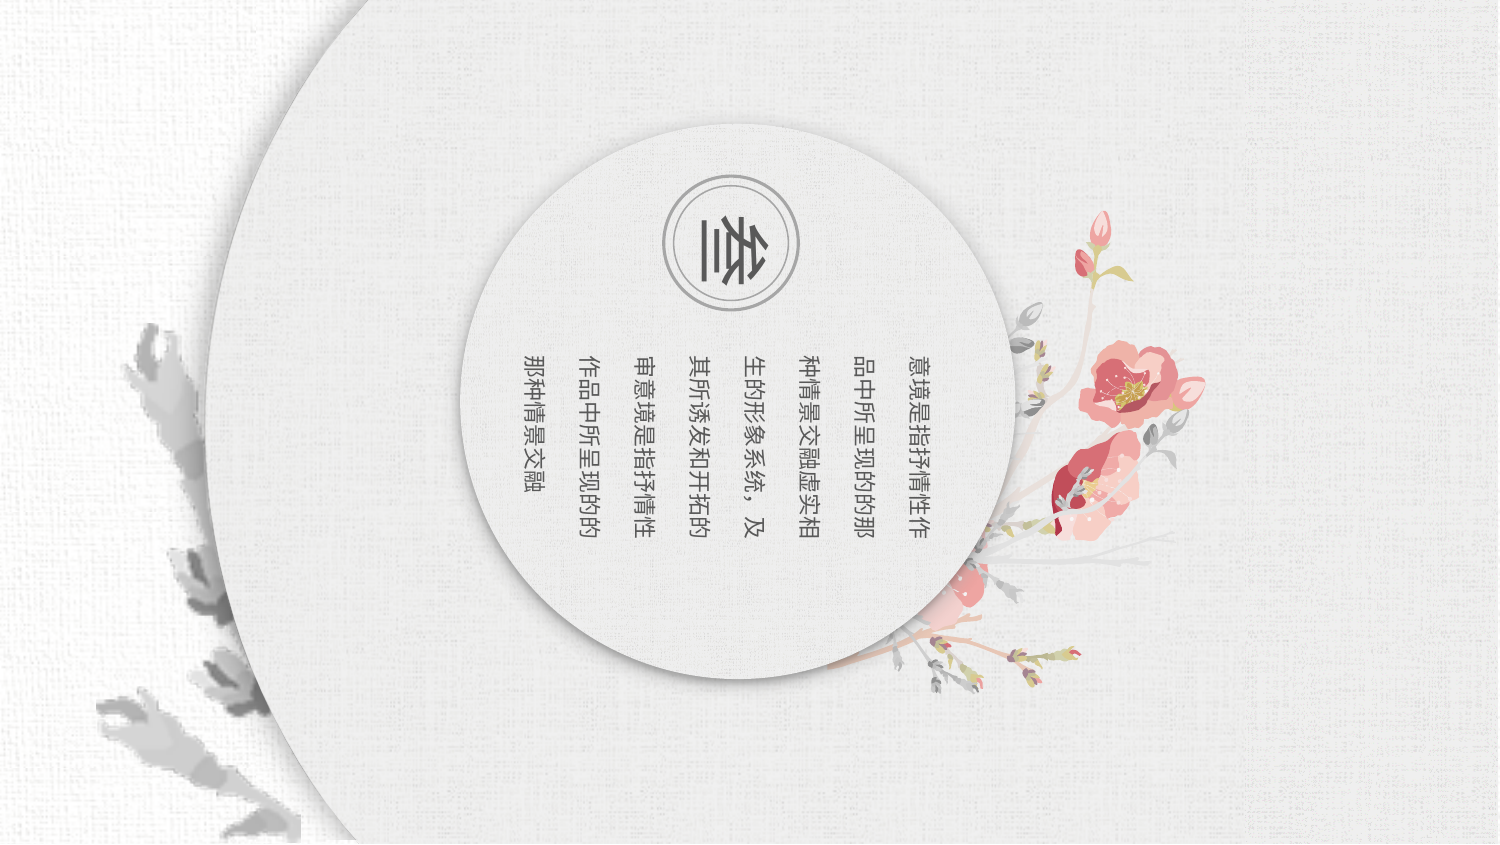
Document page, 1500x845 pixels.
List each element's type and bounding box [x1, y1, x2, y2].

picture [96, 0, 1498, 844]
text_box [663, 176, 799, 310]
